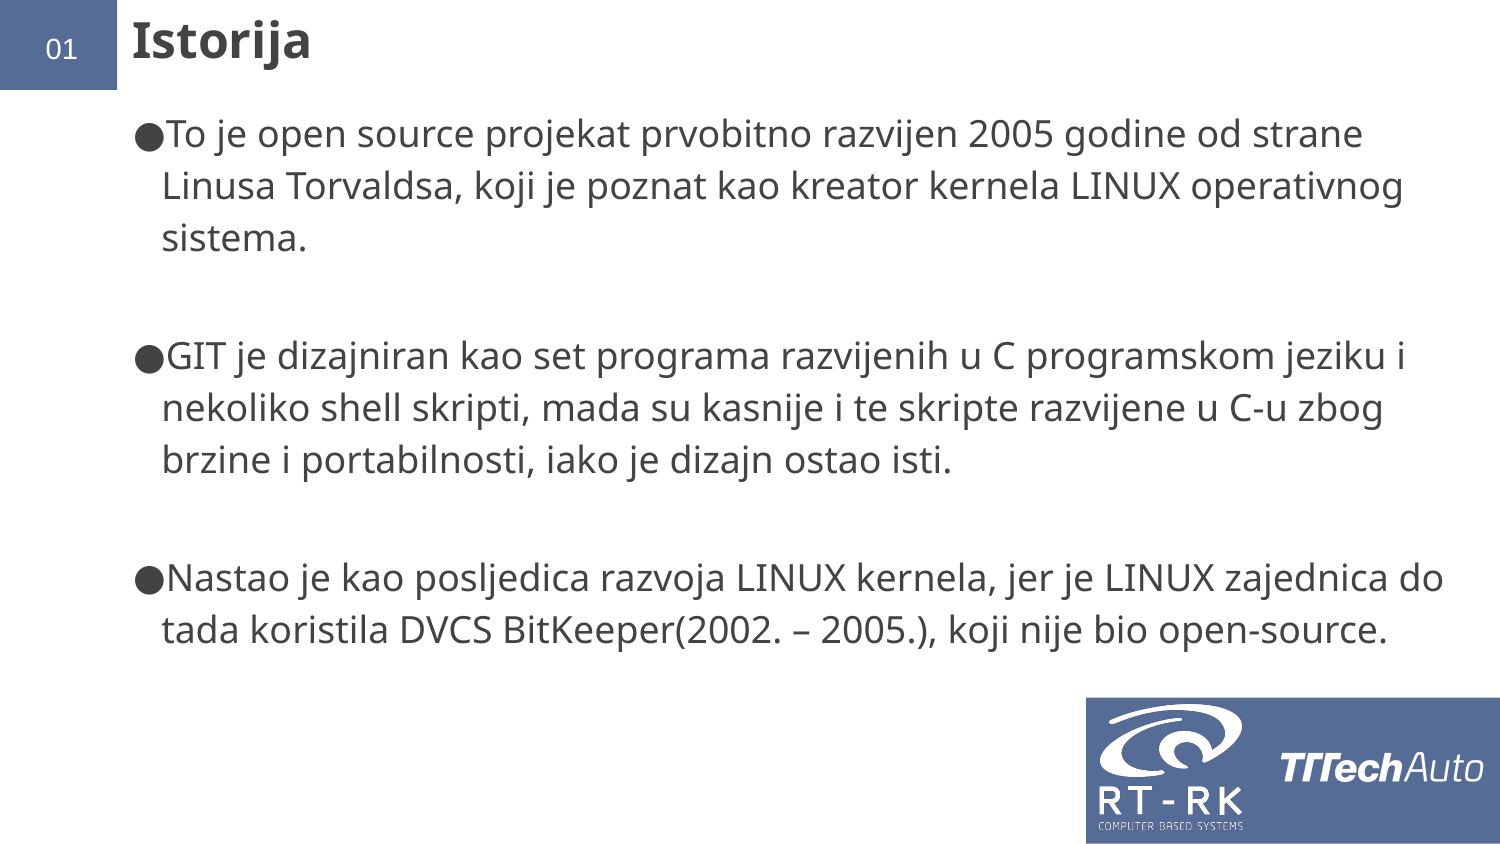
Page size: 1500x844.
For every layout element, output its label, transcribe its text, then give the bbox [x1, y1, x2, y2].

text_box [1255, 697, 1500, 844]
text_box 01 [0, 0, 94, 95]
picture [1088, 697, 1254, 838]
subtitle To je open source projekat prvobitno razvijen 2005 godine od strane Linusa Torvaldsa, koji je poznat kao kreator kernela LINUX operativnog sistema. GIT je dizajniran kao set programa razvijenih u C programskom jeziku i nekoliko shell skripti, mada su kasnije i te skripte razvijene u C-u zbog brzine i portabilnosti, iako je dizajn ostao isti. Nastao je kao posljedica razvoja LINUX kernela, jer je LINUX zajednica do tada koristila DVCS BitKeeper(2002. – 2005.), koji nije bio open-source. [118, 88, 1465, 749]
title Istorija [118, 0, 1014, 80]
picture [1265, 737, 1498, 798]
text_box [94, 0, 118, 90]
